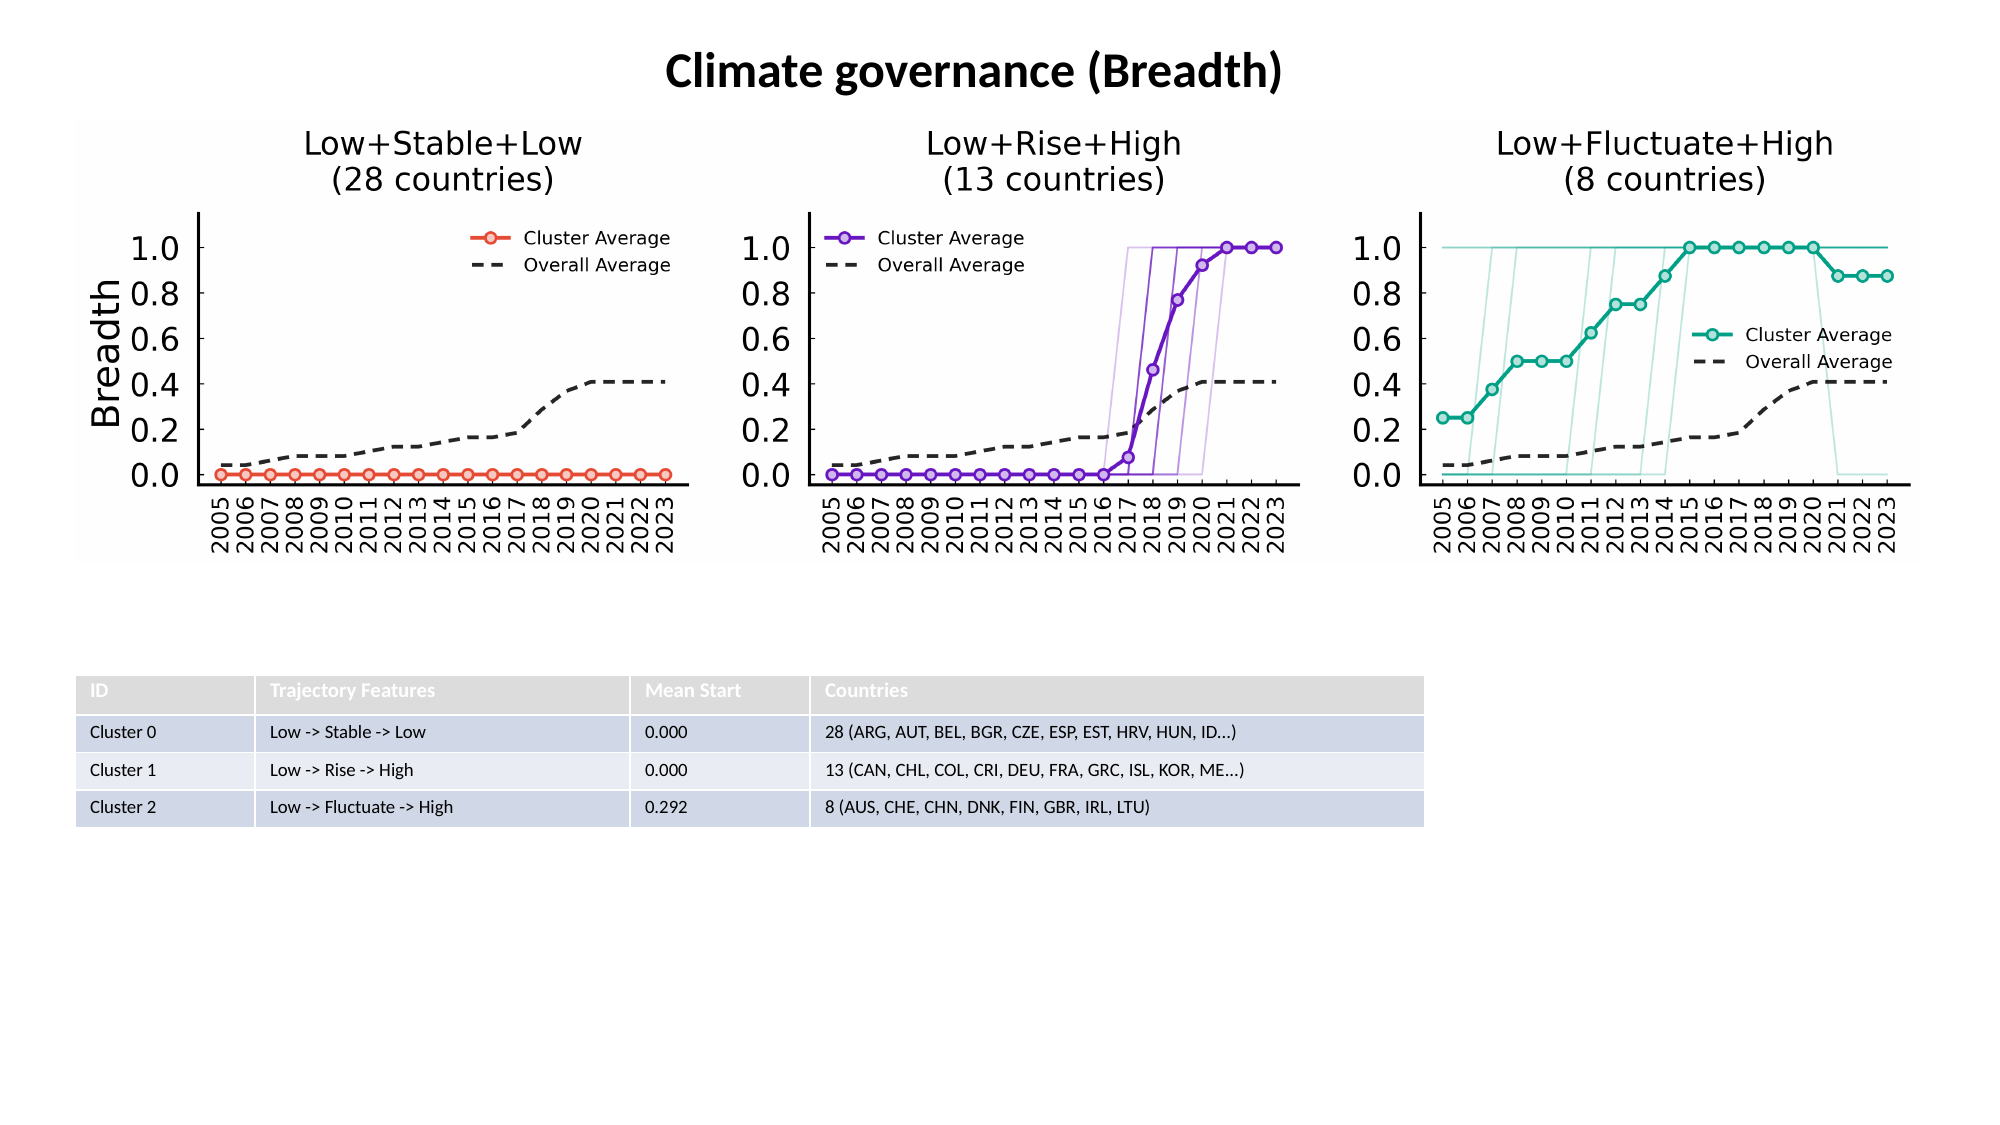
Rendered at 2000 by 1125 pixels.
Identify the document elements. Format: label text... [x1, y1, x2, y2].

table_header Countries [811, 676, 1424, 714]
text_box Climate governance (Breadth) [650, 29, 1299, 105]
table_cell 8 (AUS, CHE, CHN, DNK, FIN, GBR, IRL, LTU) [811, 791, 1424, 827]
table_cell Cluster 2 [76, 791, 254, 827]
table_cell Low -> Rise -> High [256, 753, 629, 789]
table_cell Cluster 1 [76, 753, 254, 789]
table_header Mean Start [631, 676, 809, 714]
table_cell 28 (ARG, AUT, BEL, BGR, CZE, ESP, EST, HRV, HUN, ID...) [811, 716, 1424, 752]
table_cell 0.000 [631, 753, 809, 789]
table_header Trajectory Features [256, 676, 629, 714]
table_cell Cluster 0 [76, 716, 254, 752]
table_header ID [76, 676, 254, 714]
picture [74, 119, 1921, 563]
table_cell 0.000 [631, 716, 809, 752]
table_cell 13 (CAN, CHL, COL, CRI, DEU, FRA, GRC, ISL, KOR, ME...) [811, 753, 1424, 789]
table_cell 0.292 [631, 791, 809, 827]
table_cell Low -> Fluctuate -> High [256, 791, 629, 827]
table_cell Low -> Stable -> Low [256, 716, 629, 752]
